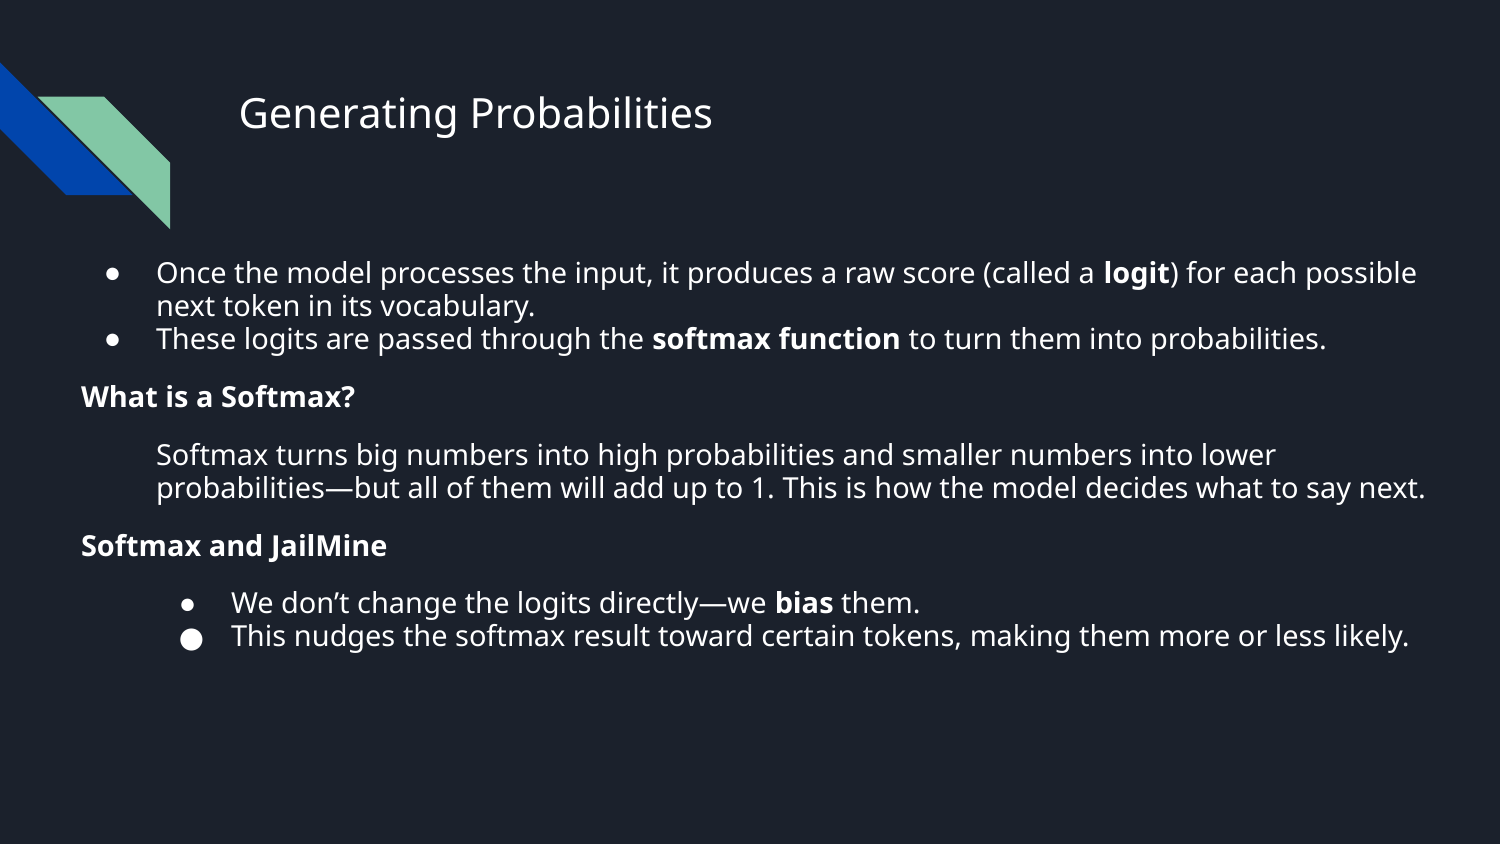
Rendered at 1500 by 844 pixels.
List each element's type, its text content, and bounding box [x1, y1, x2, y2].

list Once the model processes the input, it produces a raw score (called a logit) for each possible next token in its vocabulary. These logits are passed through the softmax function to turn them into probabilities. What is a Softmax? Softmax turns big numbers into high probabilities and smaller numbers into lower probabilities—but all of them will add up to 1. This is how the model decides what to say next. Softmax and JailMine We don’t change the logits directly—we bias them. This nudges the softmax result toward certain tokens, making them more or less likely. [66, 242, 1445, 801]
title Generating Probabilities [212, 64, 1368, 215]
